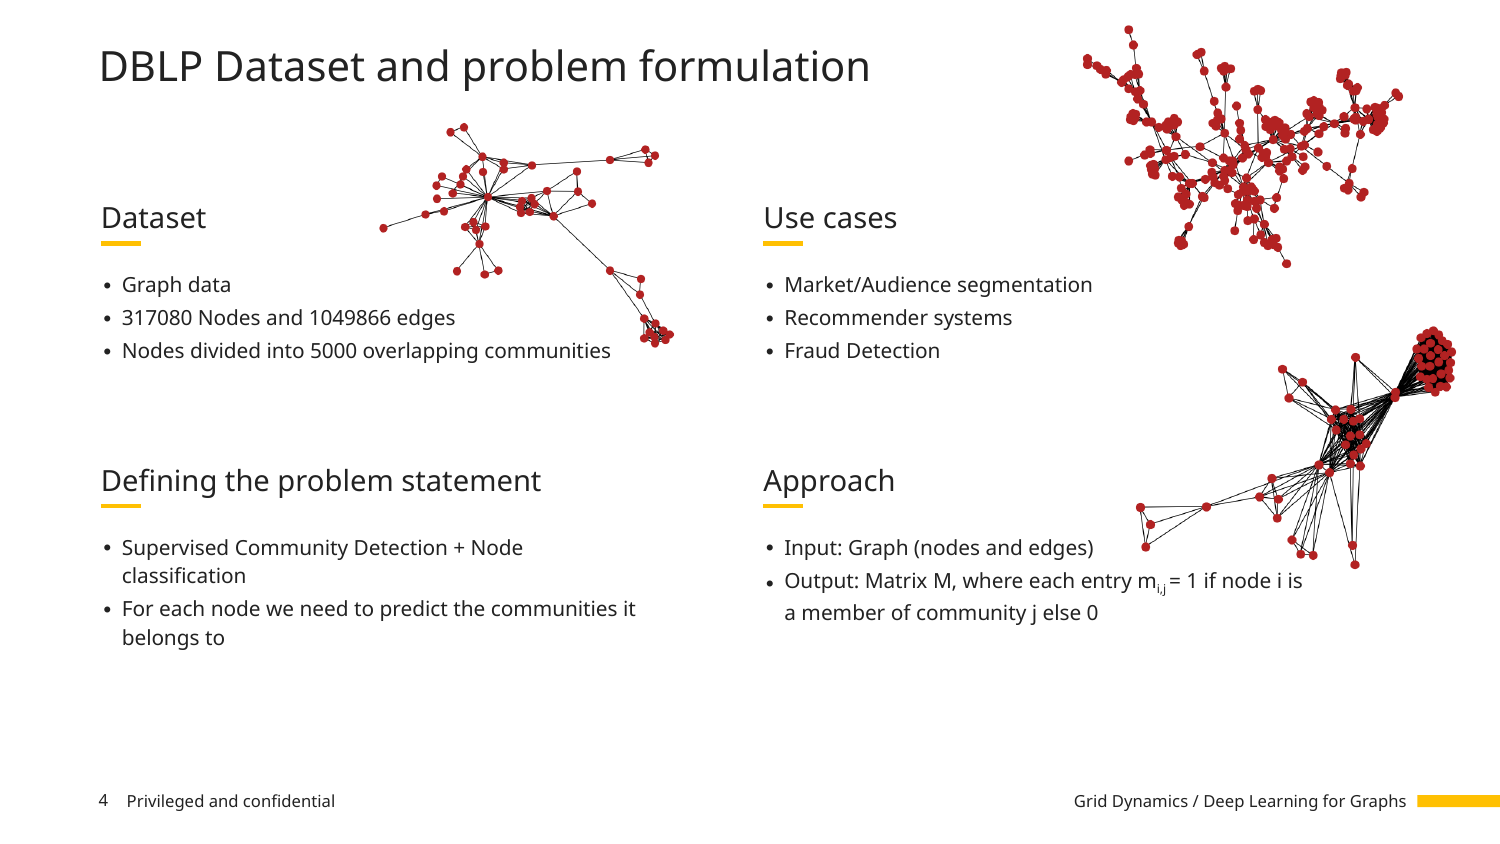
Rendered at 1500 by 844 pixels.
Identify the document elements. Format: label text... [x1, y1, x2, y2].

text_box Defining the problem statement [100, 461, 649, 530]
slide_number ‹#› [98, 786, 179, 816]
picture [1048, 0, 1438, 294]
picture [1100, 300, 1490, 595]
title DBLP Dataset and problem formulation [98, 40, 1043, 89]
text_box Approach [763, 461, 1095, 530]
text_box Supervised Community Detection + Node classification For each node we need to predict the communities it belongs to [100, 530, 649, 664]
text_box Market/Audience segmentation Recommender systems Fraud Detection [763, 268, 1095, 401]
text_box Input: Graph (nodes and edges) Output: Matrix M, where each entry mi,j = 1 if node i is a member of community j else 0 [763, 530, 1311, 664]
picture [346, 99, 706, 371]
text_box Graph data 317080 Nodes and 1049866 edges Nodes divided into 5000 overlapping communities [100, 268, 649, 401]
text_box Dataset [100, 199, 341, 268]
text_box Use cases [763, 199, 1043, 268]
